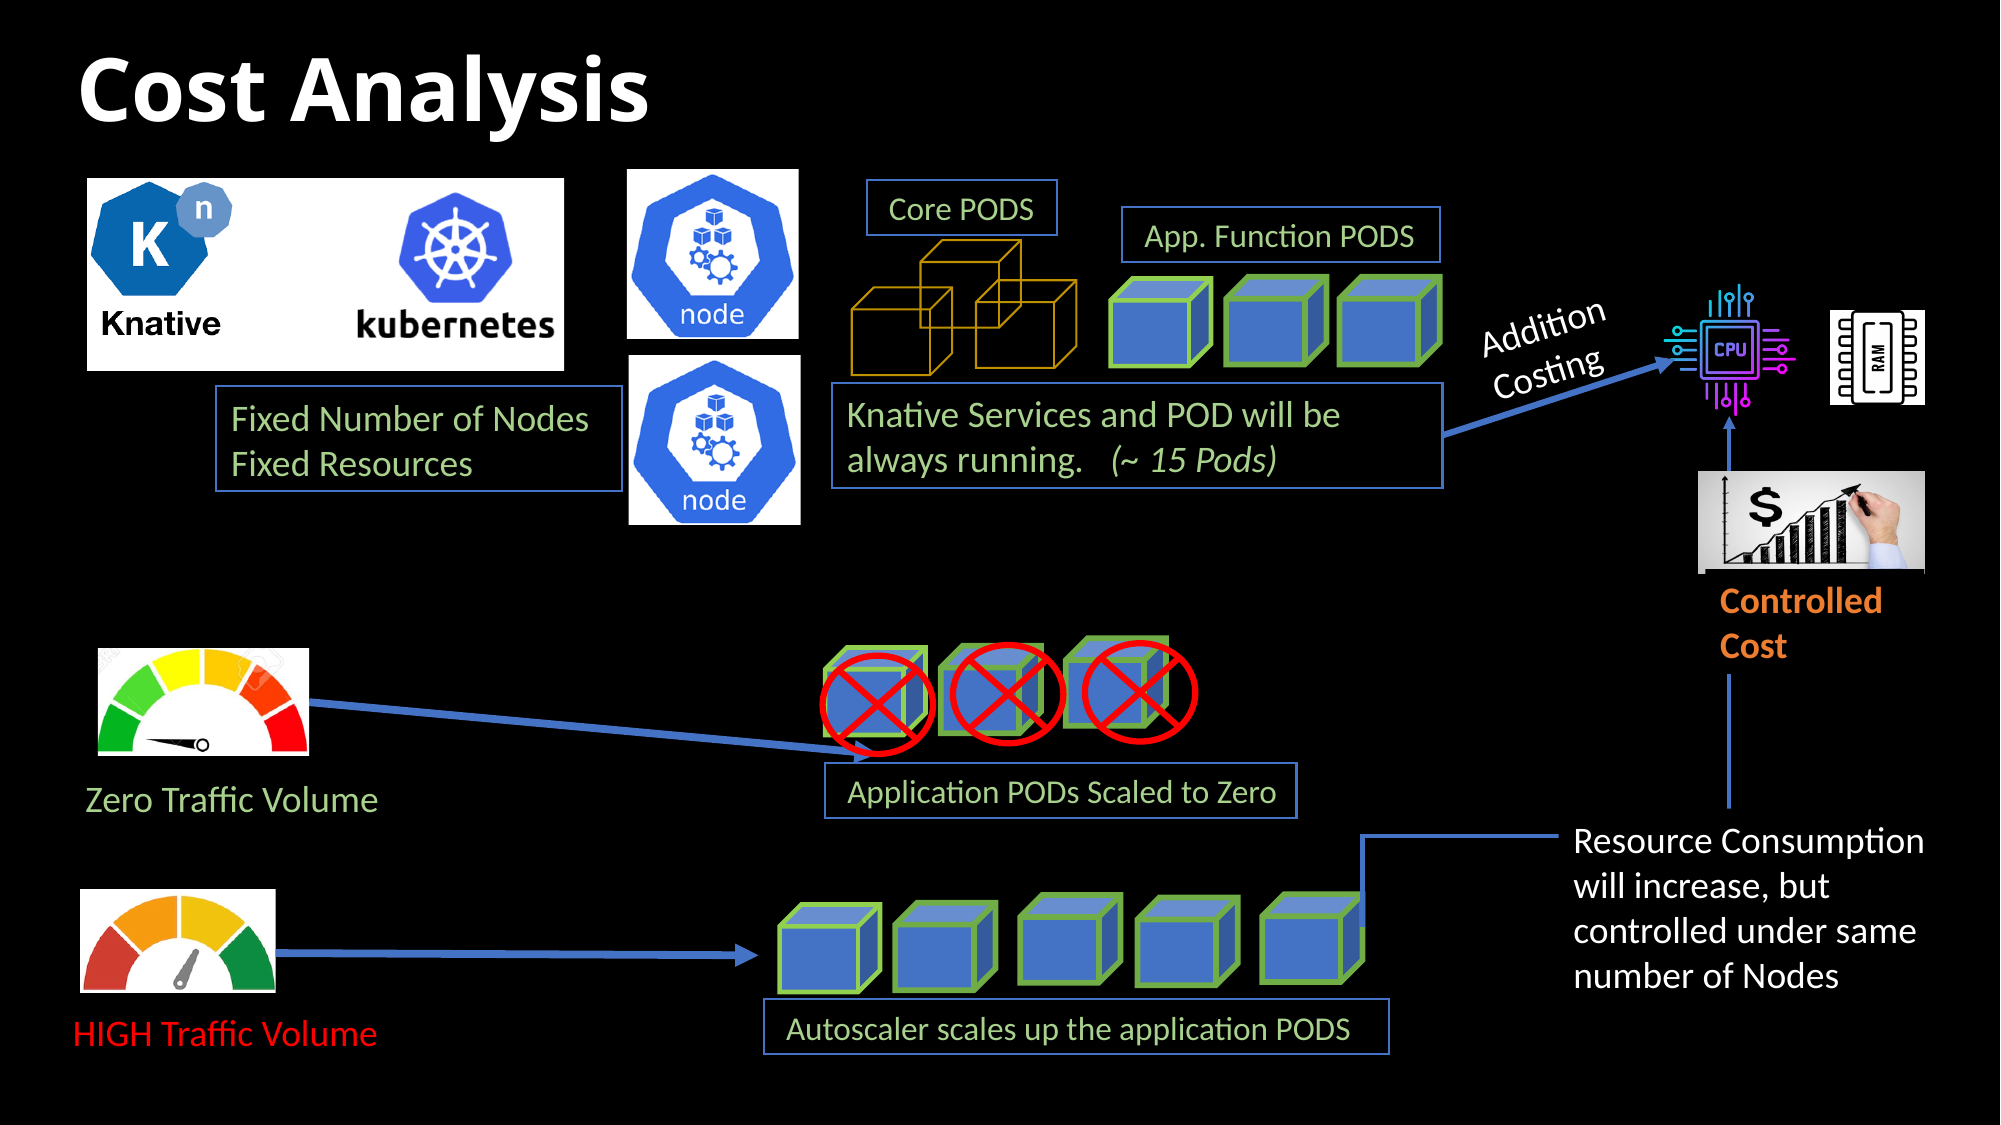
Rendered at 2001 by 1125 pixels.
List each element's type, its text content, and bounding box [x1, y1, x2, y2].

text_box [1083, 642, 1197, 743]
text_box [1136, 896, 1239, 987]
text_box [1109, 277, 1212, 368]
text_box [1020, 644, 1043, 654]
text_box [1019, 894, 1122, 984]
picture [628, 355, 801, 525]
picture [97, 648, 310, 756]
text_box [919, 239, 1022, 329]
picture [79, 169, 565, 371]
text_box Application PODs Scaled to Zero [824, 762, 1298, 819]
text_box Knative Services and POD will be always running. (~ 15 Pods) [831, 382, 1442, 489]
text_box [850, 286, 954, 377]
text_box [824, 646, 927, 687]
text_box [1698, 471, 1925, 676]
text_box Resource Consumption will increase, but controlled under same number of Nodes [1558, 808, 1953, 1004]
text_box [894, 901, 997, 992]
text_box [1064, 637, 1168, 727]
text_box App. Function PODS [1121, 206, 1441, 263]
text_box Zero Traffic Volume [70, 767, 506, 829]
text_box Addition Costing [1456, 254, 1675, 359]
text_box [1261, 893, 1364, 984]
text_box [778, 903, 881, 994]
text_box [951, 643, 1065, 745]
text_box Fixed Number of Nodes Fixed Resources [215, 385, 623, 492]
text_box [974, 279, 1078, 369]
picture [626, 169, 799, 339]
text_box [824, 723, 833, 737]
text_box Autoscaler scales up the application PODS [763, 998, 1390, 1055]
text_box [1442, 359, 1676, 416]
text_box [1338, 275, 1441, 366]
text_box [939, 644, 996, 735]
text_box [1225, 275, 1328, 366]
picture [1662, 282, 1797, 417]
text_box [821, 654, 935, 755]
picture [1830, 310, 1925, 405]
text_box HIGH Traffic Volume [57, 1001, 494, 1063]
picture [79, 889, 276, 993]
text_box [1362, 416, 1730, 928]
text_box Core PODS [866, 179, 1058, 236]
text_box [275, 952, 759, 956]
title Cost Analysis [60, 37, 1900, 148]
